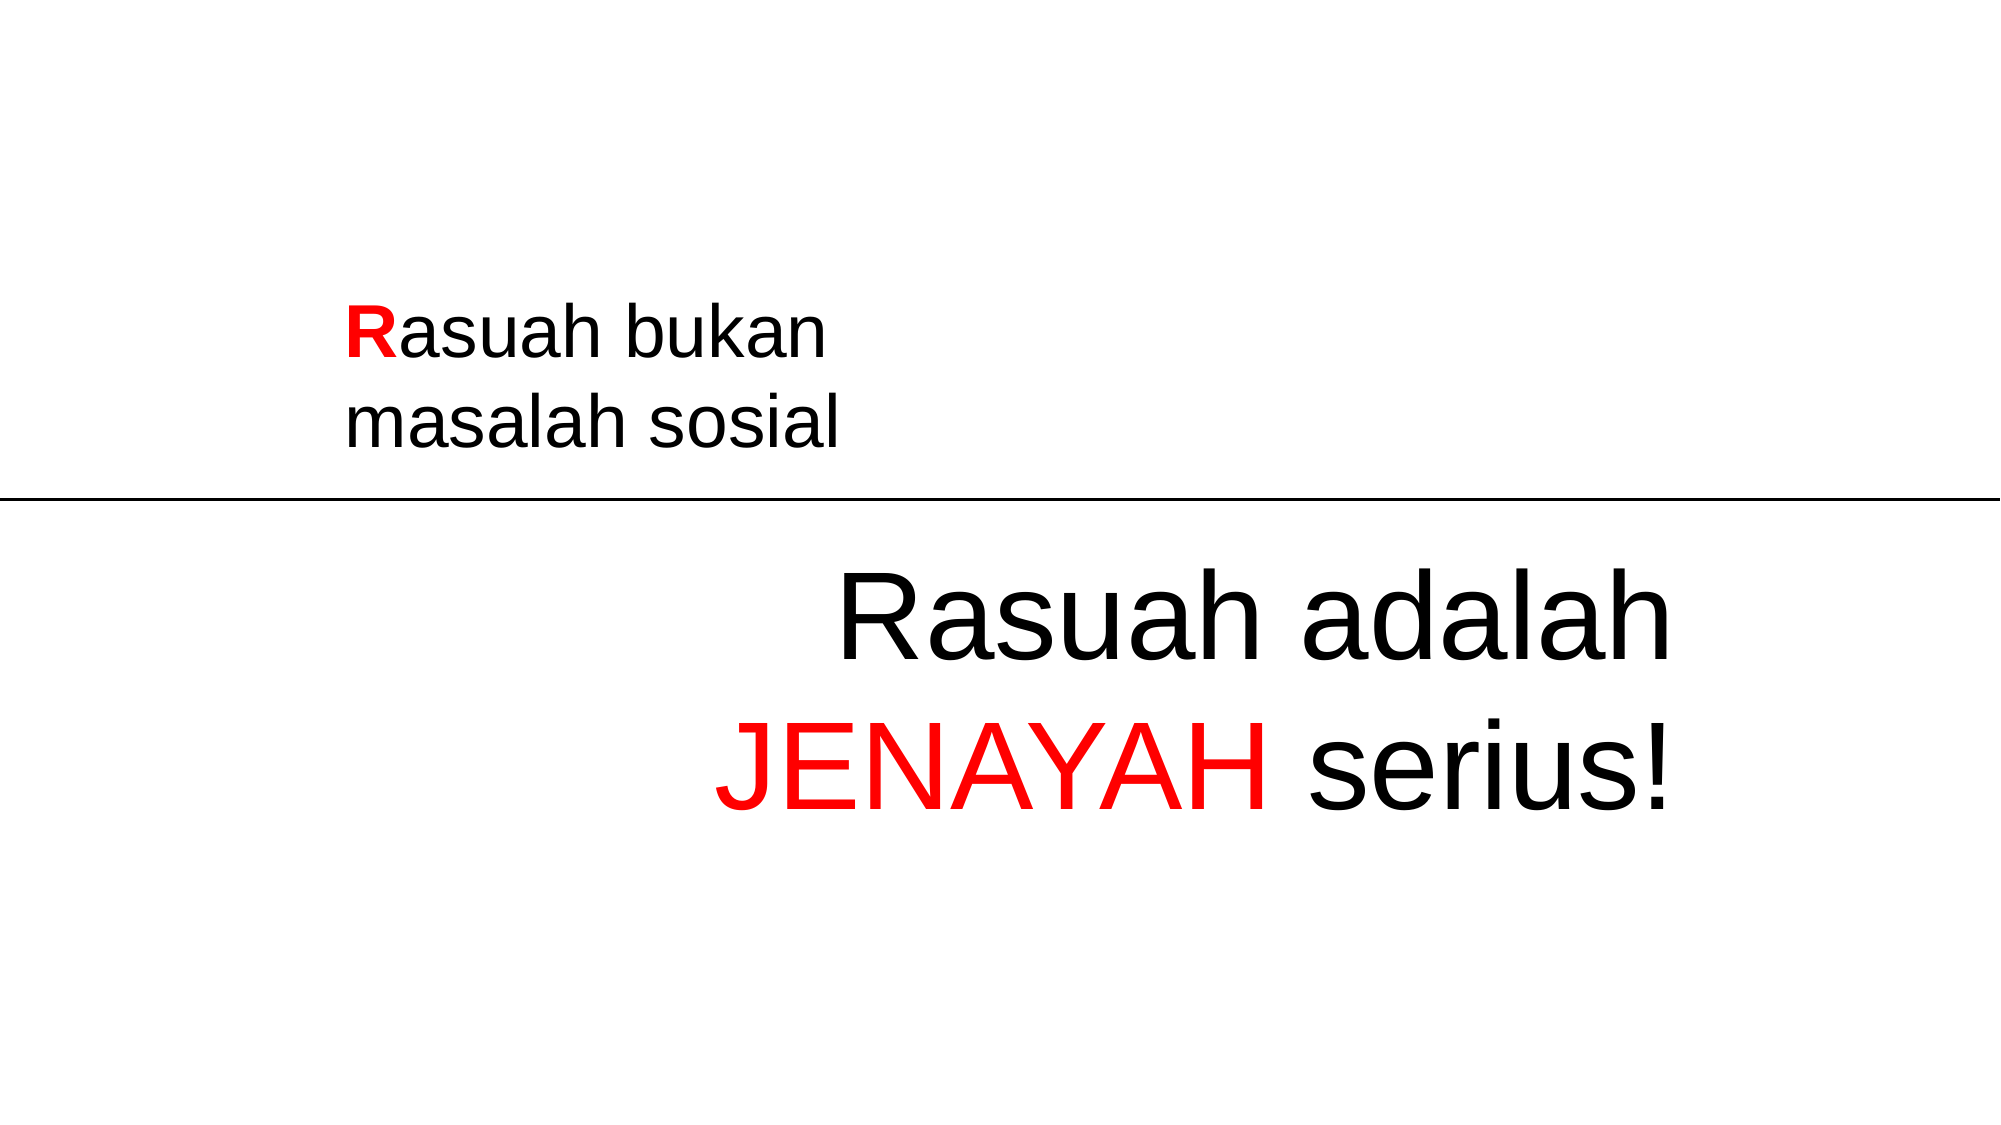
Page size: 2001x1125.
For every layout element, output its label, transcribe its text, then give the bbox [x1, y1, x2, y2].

text_box Rasuah bukan masalah sosial [329, 275, 1344, 471]
text_box Rasuah adalah JENAYAH serius! [676, 527, 1691, 843]
